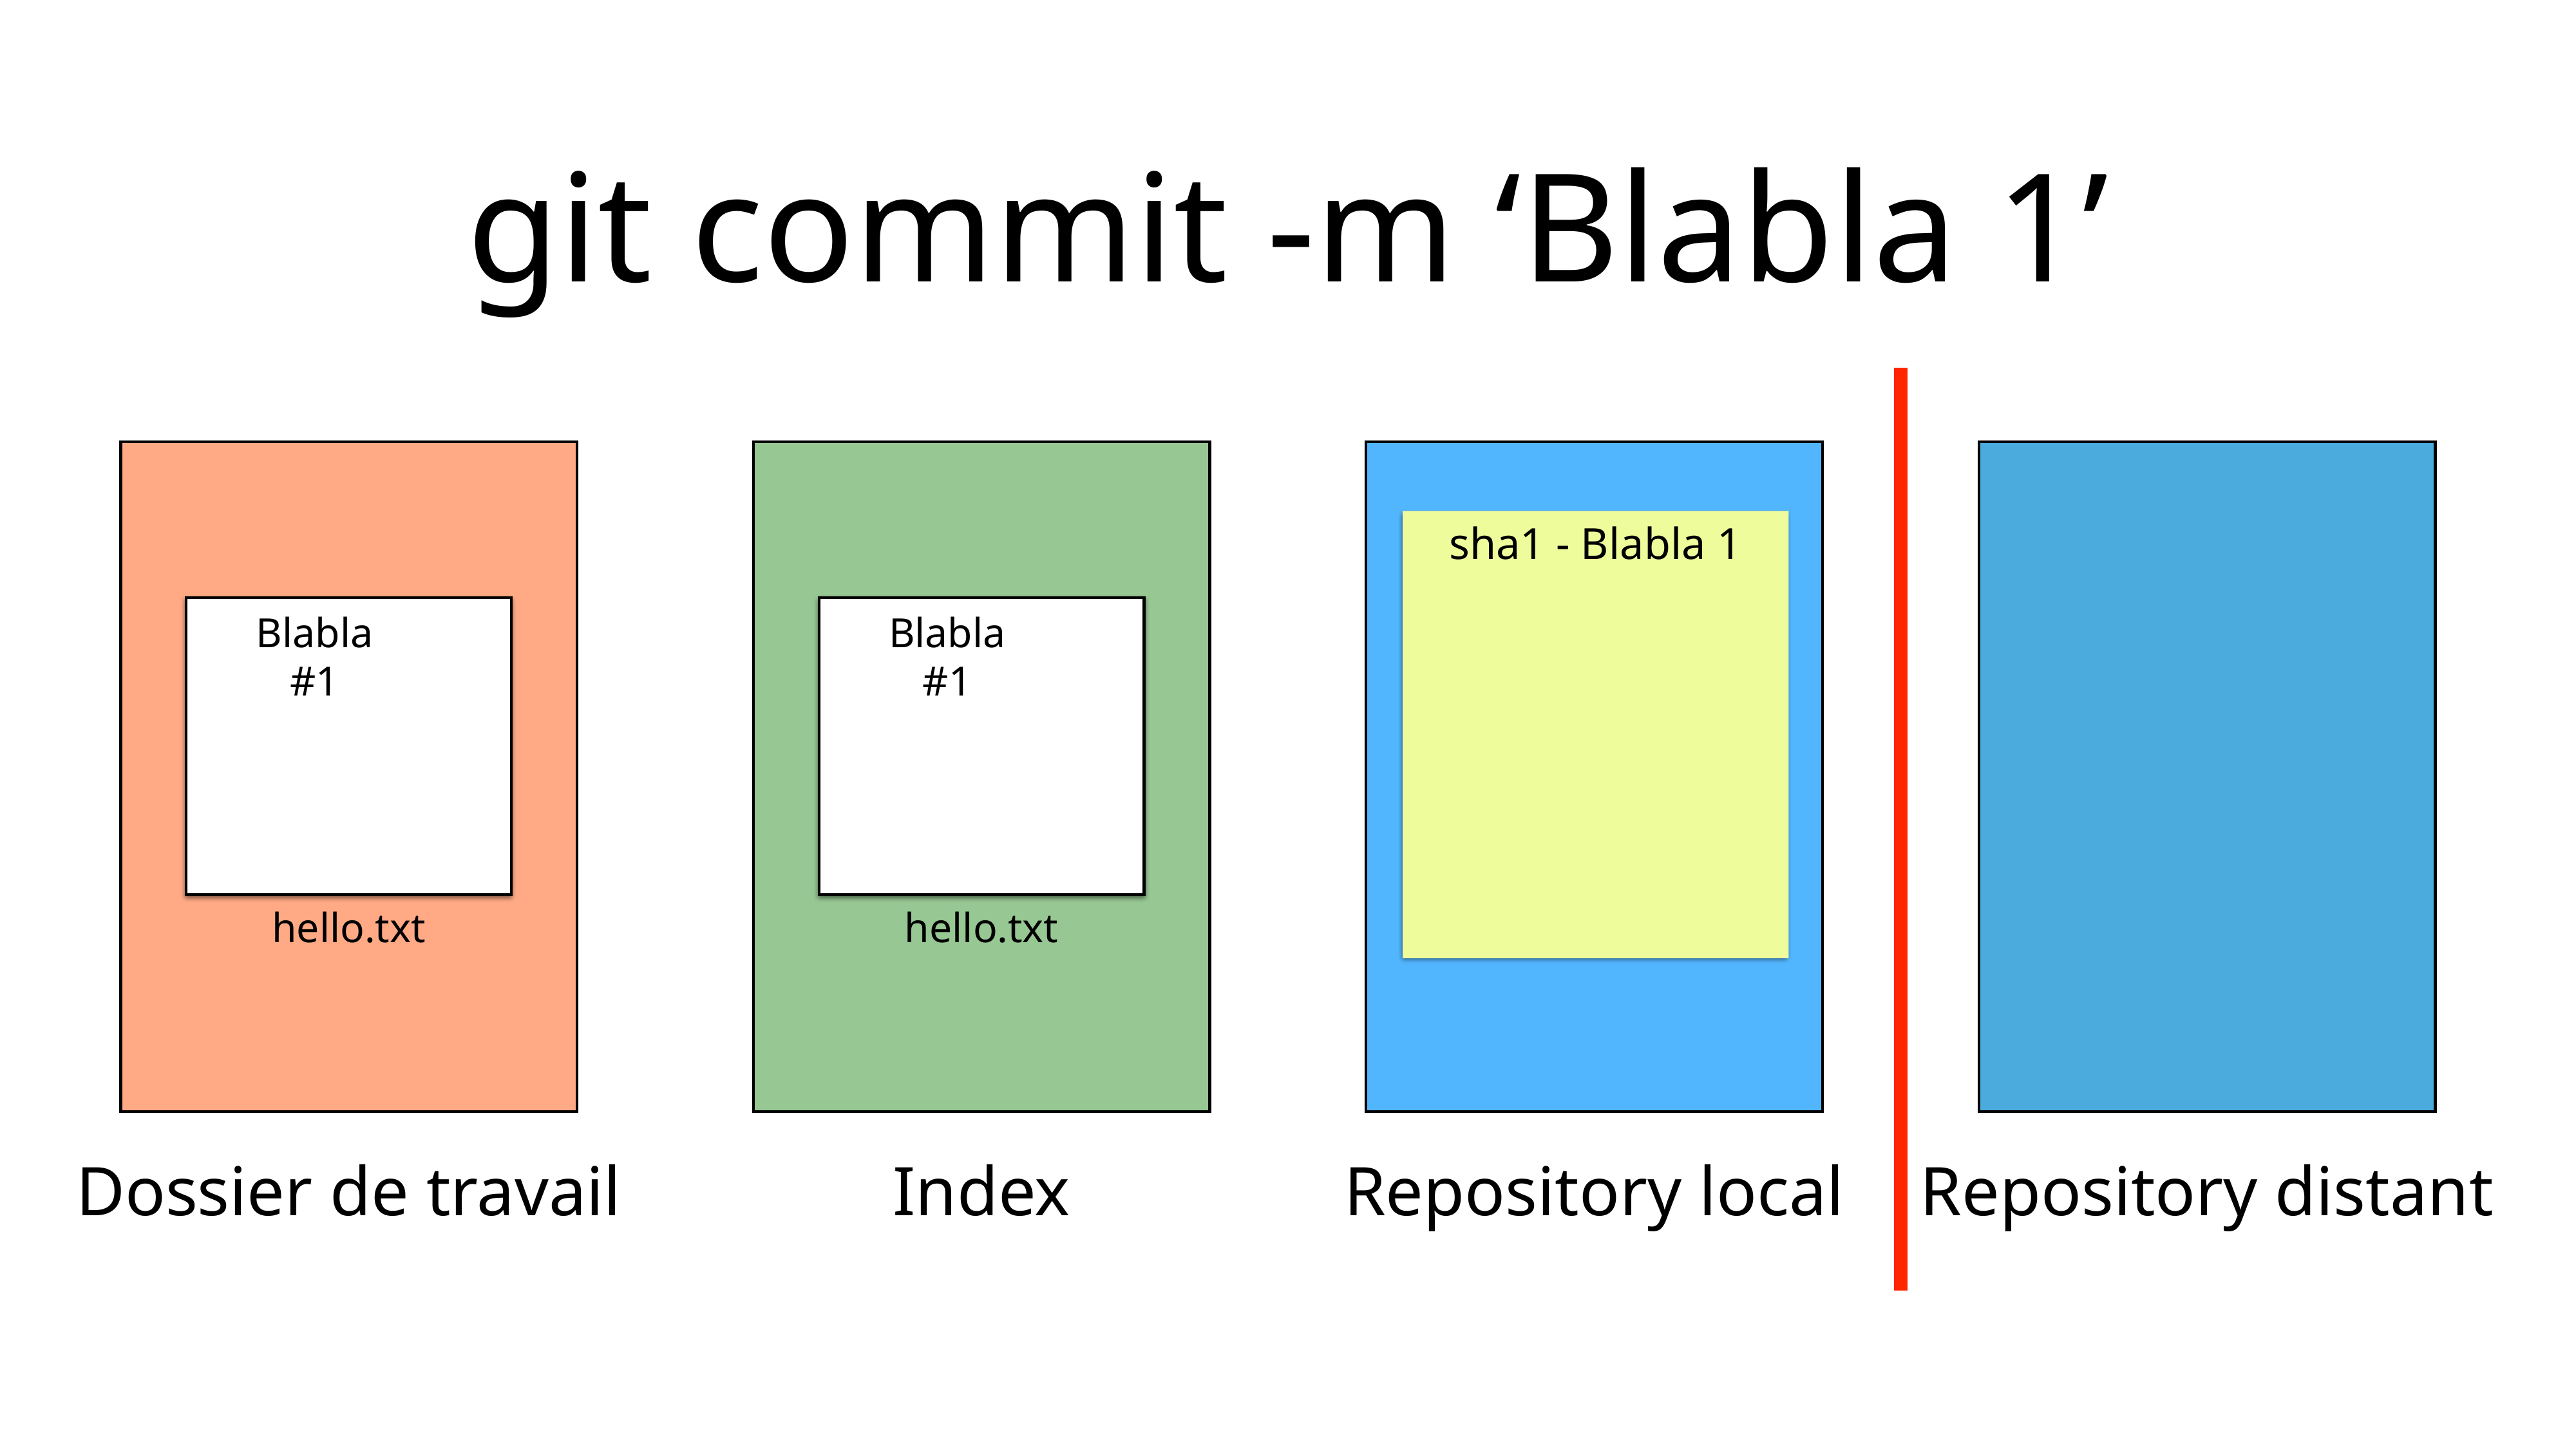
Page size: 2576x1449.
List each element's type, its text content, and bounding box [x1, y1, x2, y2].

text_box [186, 597, 512, 956]
text_box [1978, 441, 2436, 1112]
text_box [753, 441, 1210, 1235]
text_box [1366, 441, 1823, 1112]
text_box Repository local [1338, 1143, 1850, 1235]
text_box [1402, 511, 1789, 959]
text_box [82, 441, 616, 1235]
title git commit -m ‘Blabla 1’ [178, 100, 2398, 343]
text_box Repository distant [1915, 1143, 2500, 1235]
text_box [819, 597, 1144, 956]
